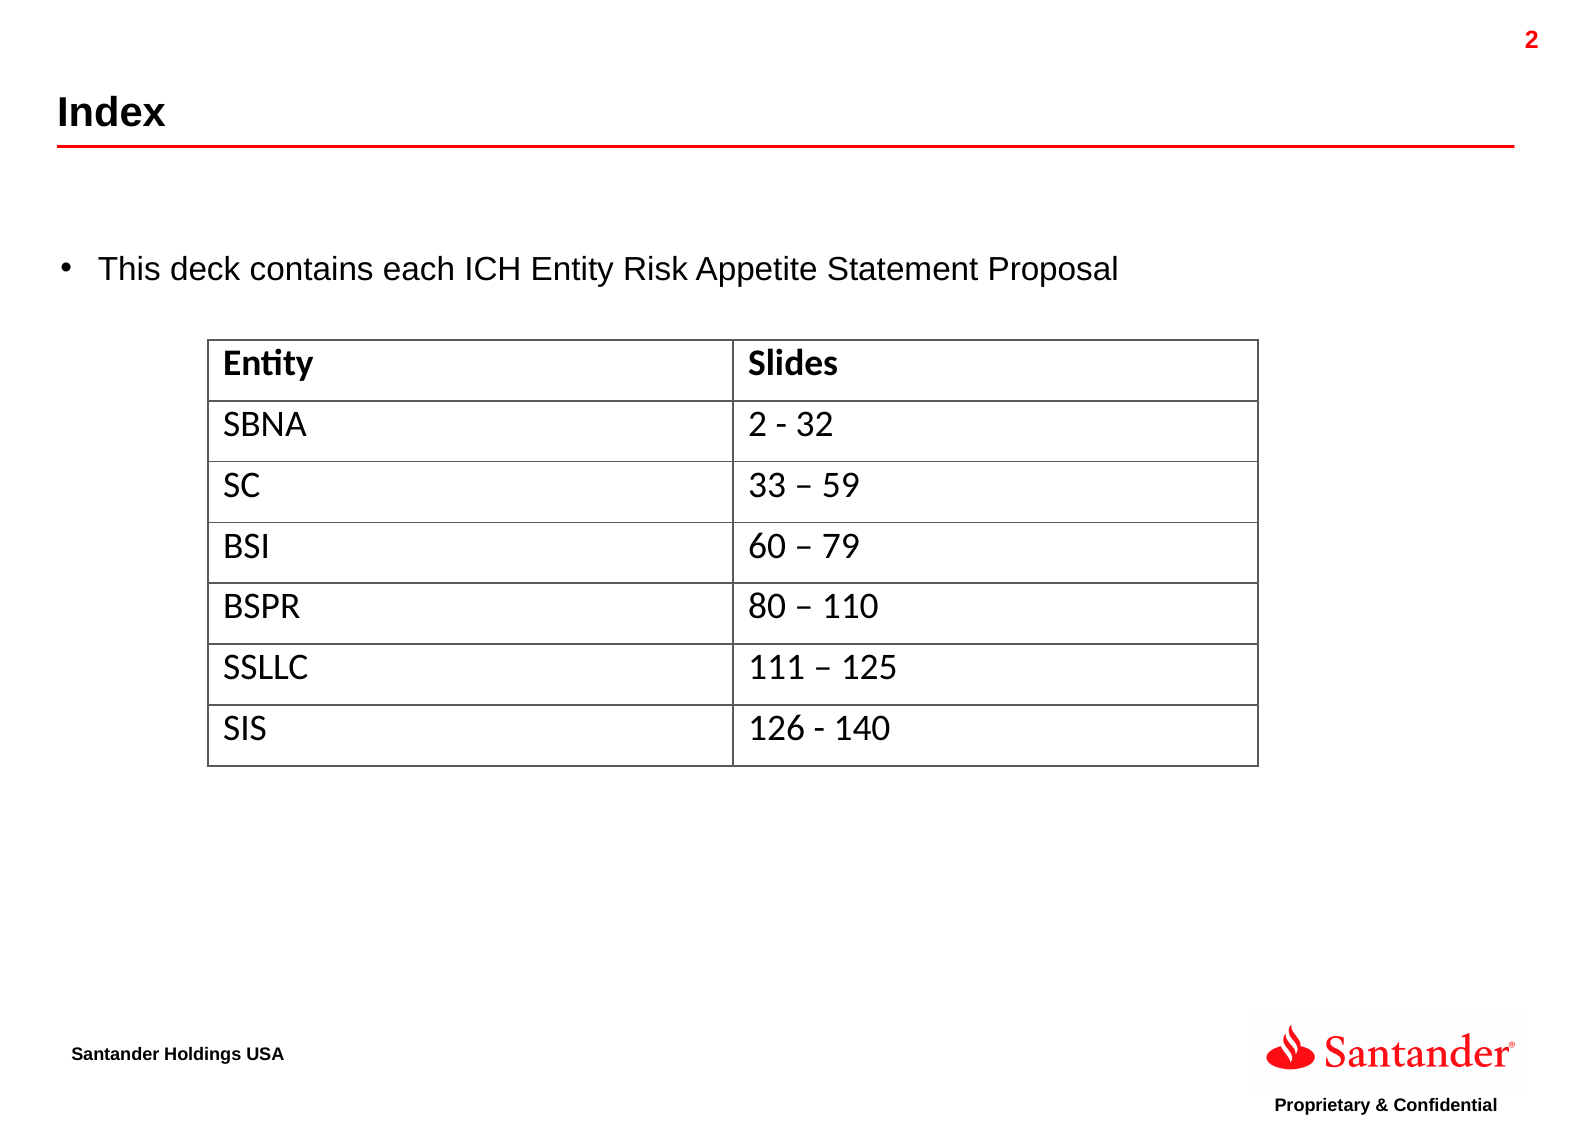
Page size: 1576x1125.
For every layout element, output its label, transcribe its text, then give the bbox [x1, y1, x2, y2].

list This deck contains each ICH Entity Risk Appetite Statement Proposal [57, 239, 1506, 1059]
table_cell 111 – 125 [734, 645, 1257, 704]
table_cell SIS [209, 706, 732, 765]
table_cell 33 – 59 [734, 462, 1257, 522]
table_cell SBNA [209, 402, 732, 461]
picture [1247, 1011, 1528, 1094]
table_cell SSLLC [209, 645, 732, 704]
table_cell 126 - 140 [734, 706, 1257, 765]
table_cell BSPR [209, 584, 732, 643]
table_cell 60 – 79 [734, 523, 1257, 582]
table_header Entity [209, 341, 732, 400]
table_cell SC [209, 462, 732, 522]
table_cell 2 - 32 [734, 402, 1257, 461]
table_cell BSI [209, 523, 732, 582]
table_cell 80 – 110 [734, 584, 1257, 643]
table_header Slides [734, 341, 1257, 400]
list Index [57, 74, 1479, 146]
